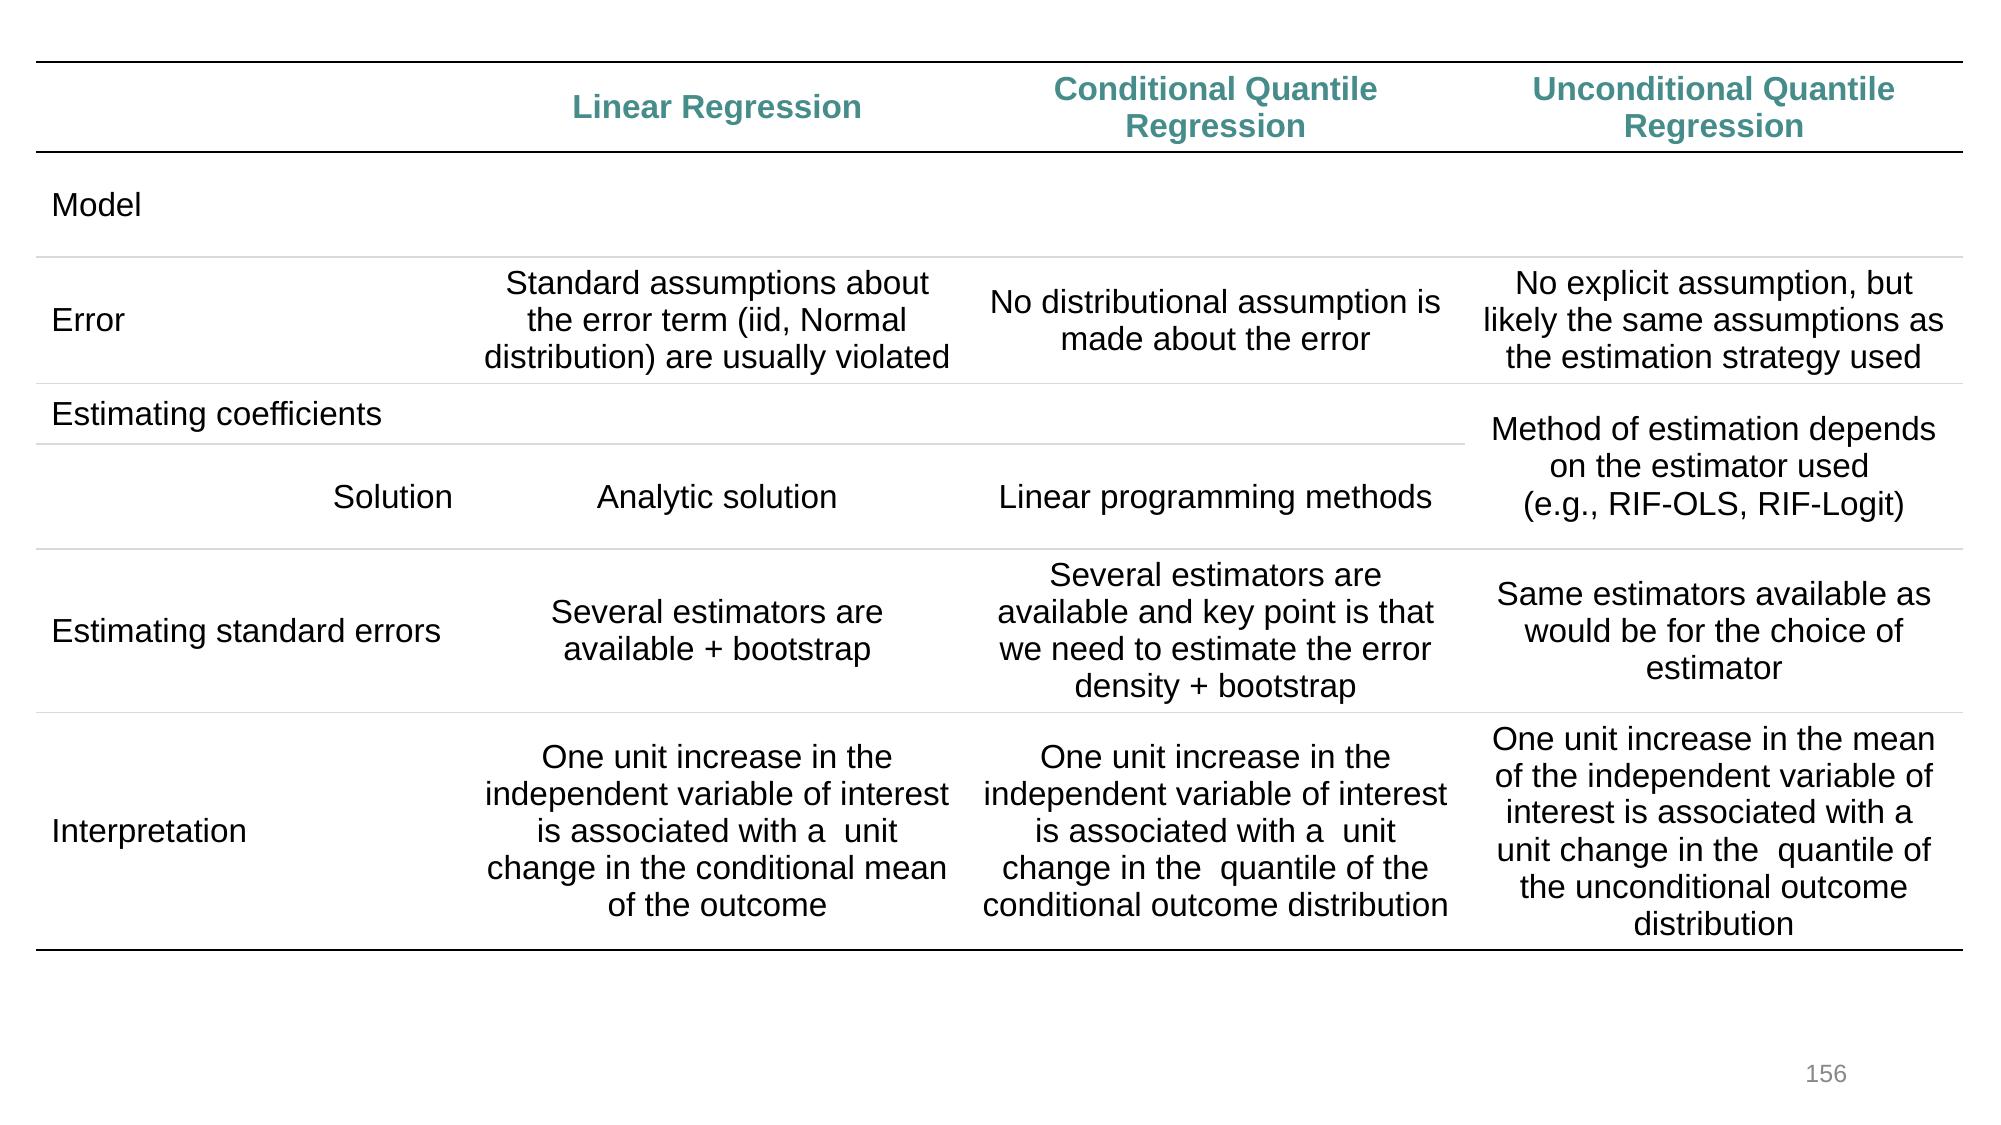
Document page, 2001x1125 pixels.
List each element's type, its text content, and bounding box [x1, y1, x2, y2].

slide_number 156 [1412, 1042, 1863, 1103]
